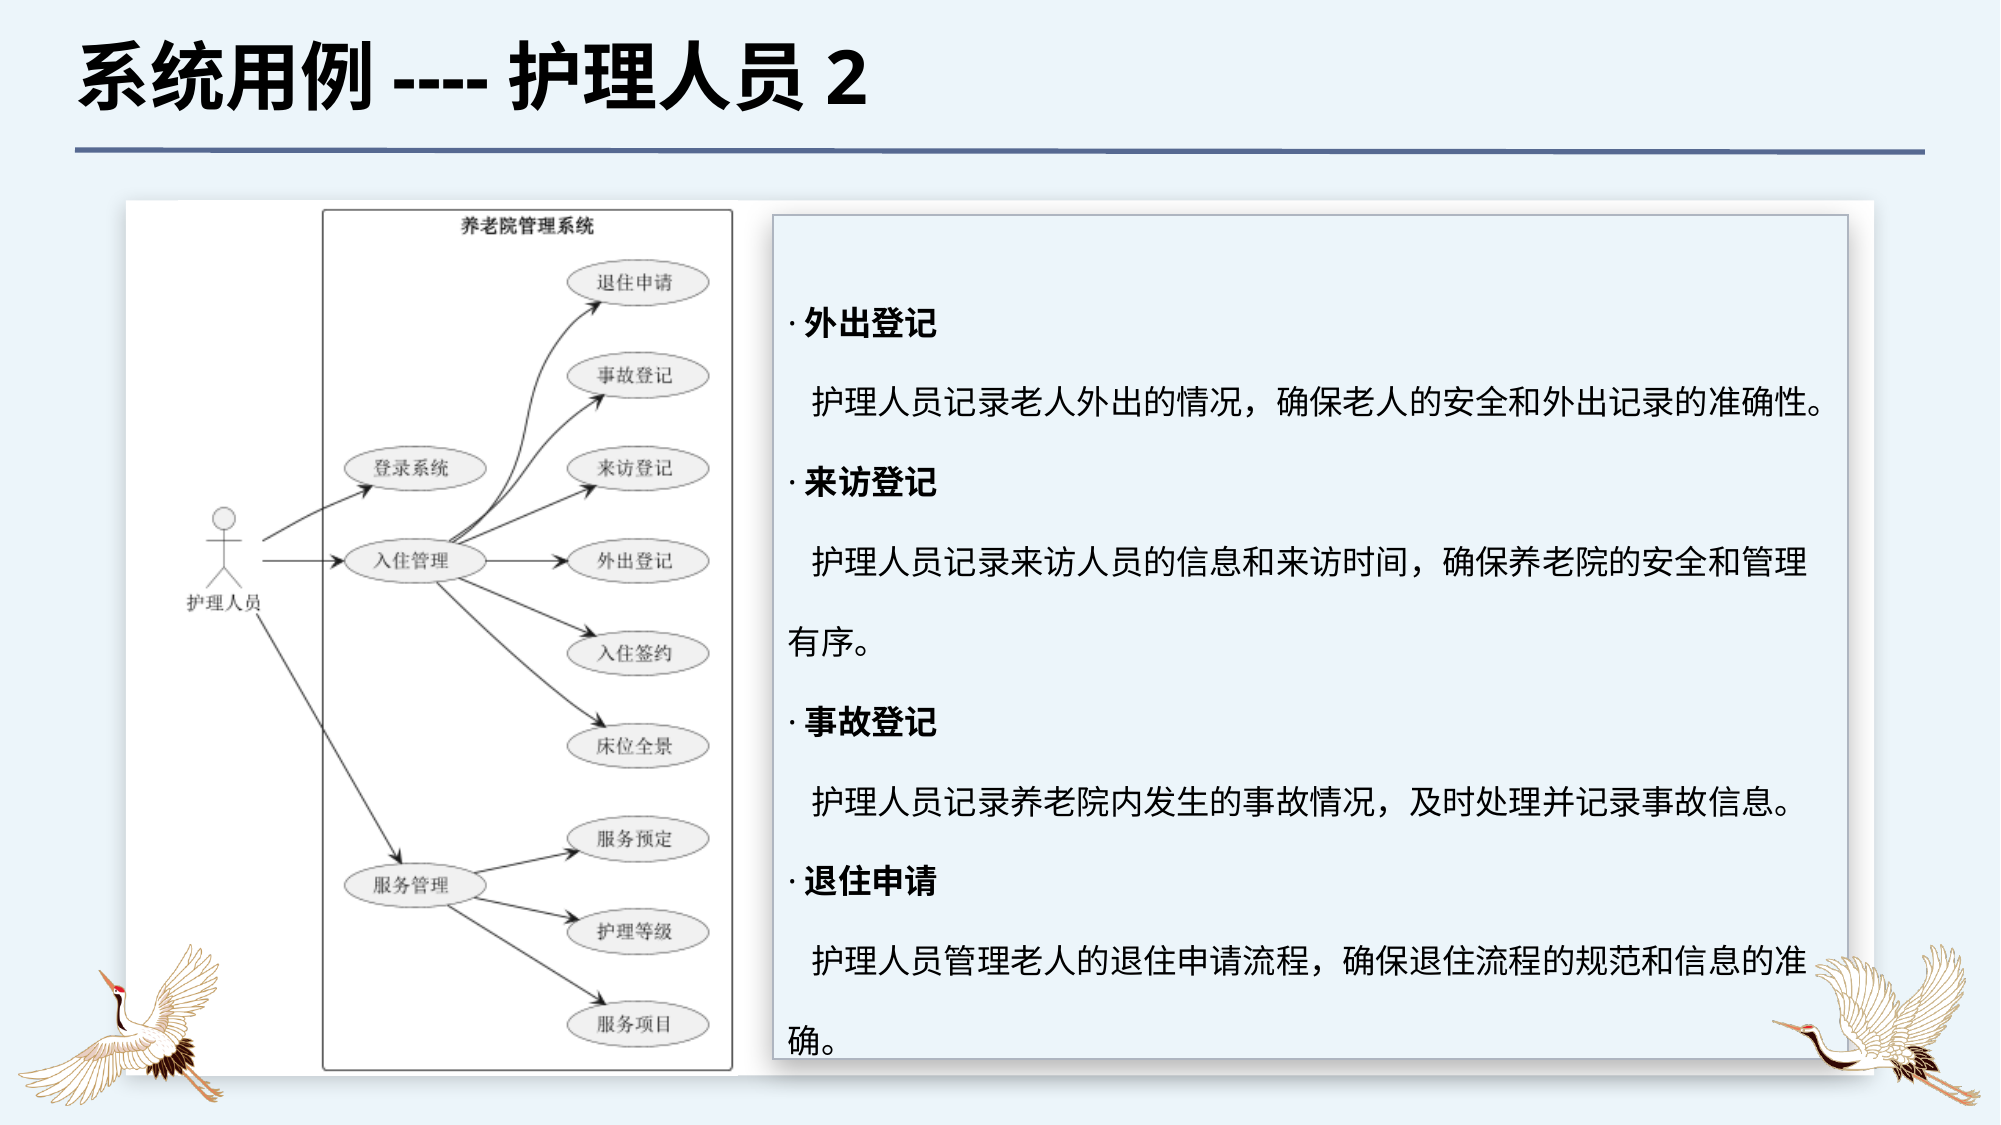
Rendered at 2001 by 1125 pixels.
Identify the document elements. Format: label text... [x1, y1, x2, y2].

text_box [74, 149, 1925, 153]
text_box 性。 [125, 199, 1875, 1076]
picture [18, 200, 738, 1106]
text_box 系统用例----护理人员2 [75, 24, 1925, 125]
picture [1618, 300, 1754, 417]
text_box ·外出登记 护理人员记录老人外出的情况，确保老人的安全和外出记录的准确性。 ·来访登记 护理人员记录来访人员的信息和来访时间，确保养老院的安全和管理有序。 ·事故登记 护理人员记录养老院内发生的事故情况，及时处理并记录事故信息。 ·退住申请 护理人员管理老人的退住申请流程，确保退住流程的规范和信息的准确。 [773, 214, 1848, 1060]
picture [1772, 944, 1981, 1106]
